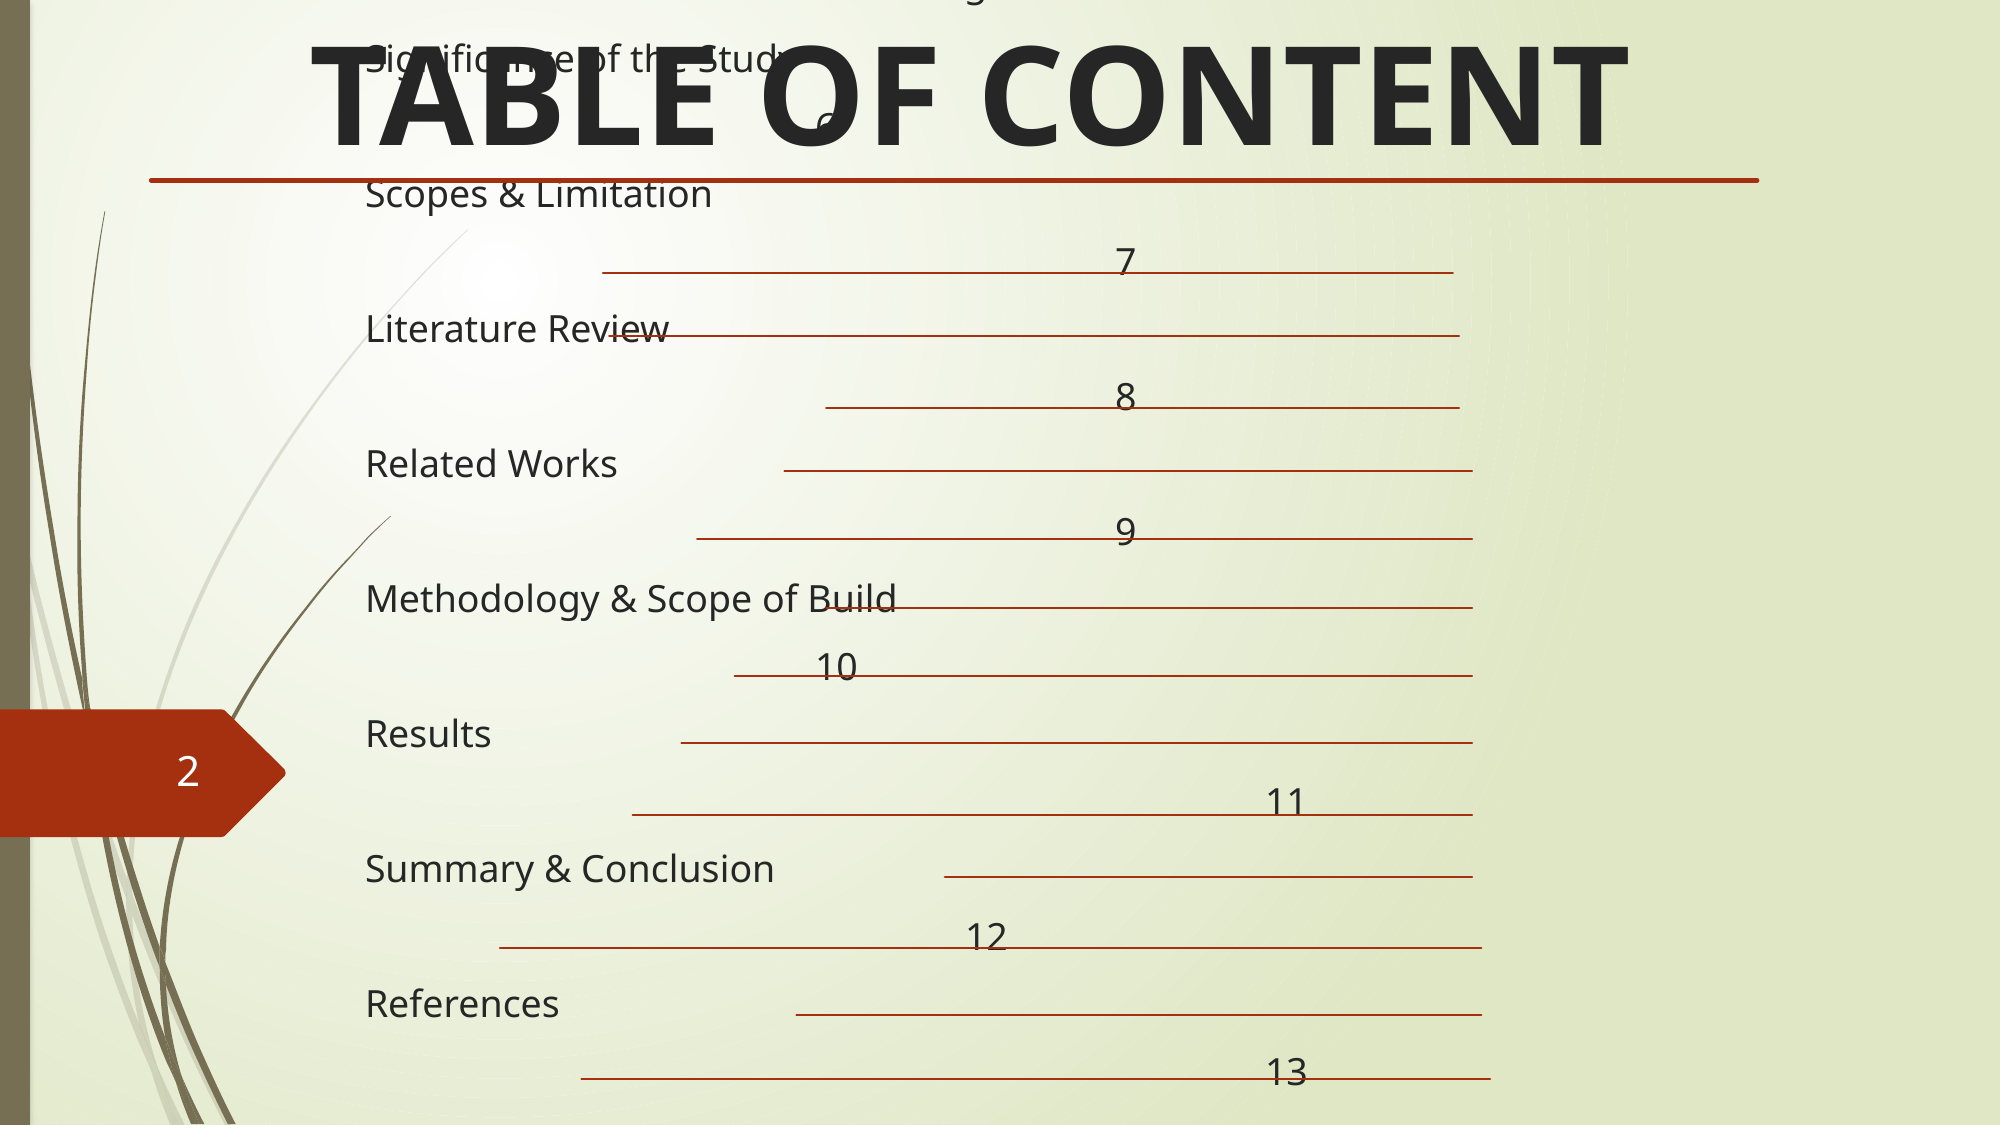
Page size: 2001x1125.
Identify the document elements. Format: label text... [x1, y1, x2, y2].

text_box Project Title 1 Introduction 2 Background of the Study 3 Statement of Problem 4 Aim & Objectives 5 Significance of the Study 6 Scopes & Limitation 7 Literature Review 8 Related Works 9 Methodology & Scope of Build 10 Results 11 Summary & Conclusion 12 References 13 [349, 229, 1706, 1100]
title TABLE OF CONTENT [34, 24, 1908, 181]
slide_number 2 [87, 743, 216, 803]
